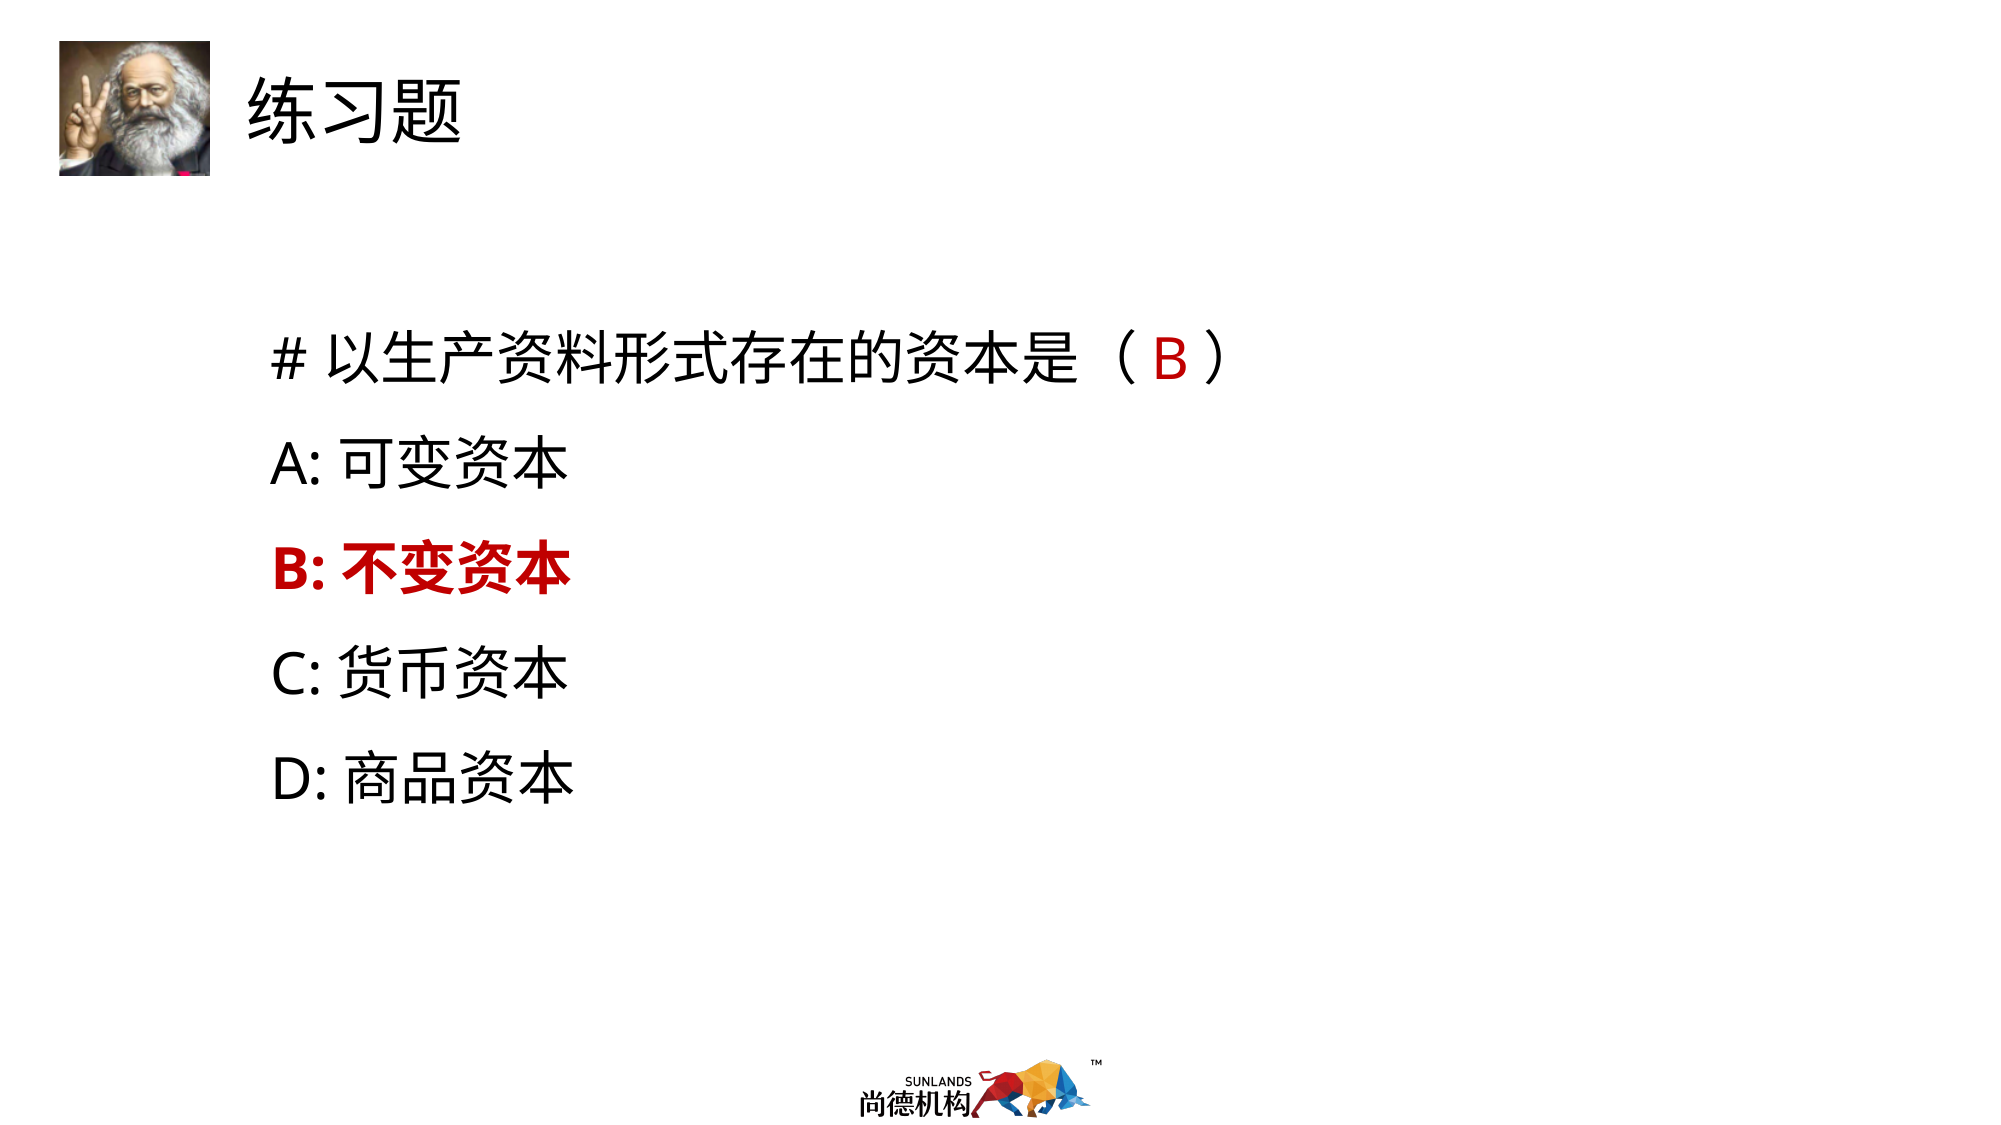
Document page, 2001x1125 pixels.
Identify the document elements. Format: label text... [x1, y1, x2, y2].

picture [59, 41, 210, 176]
picture [721, 926, 1241, 1125]
text_box #以生产资料形式存在的资本是（B） A:可变资本 B:不变资本 C:货币资本 D:商品资本 [255, 278, 1500, 819]
